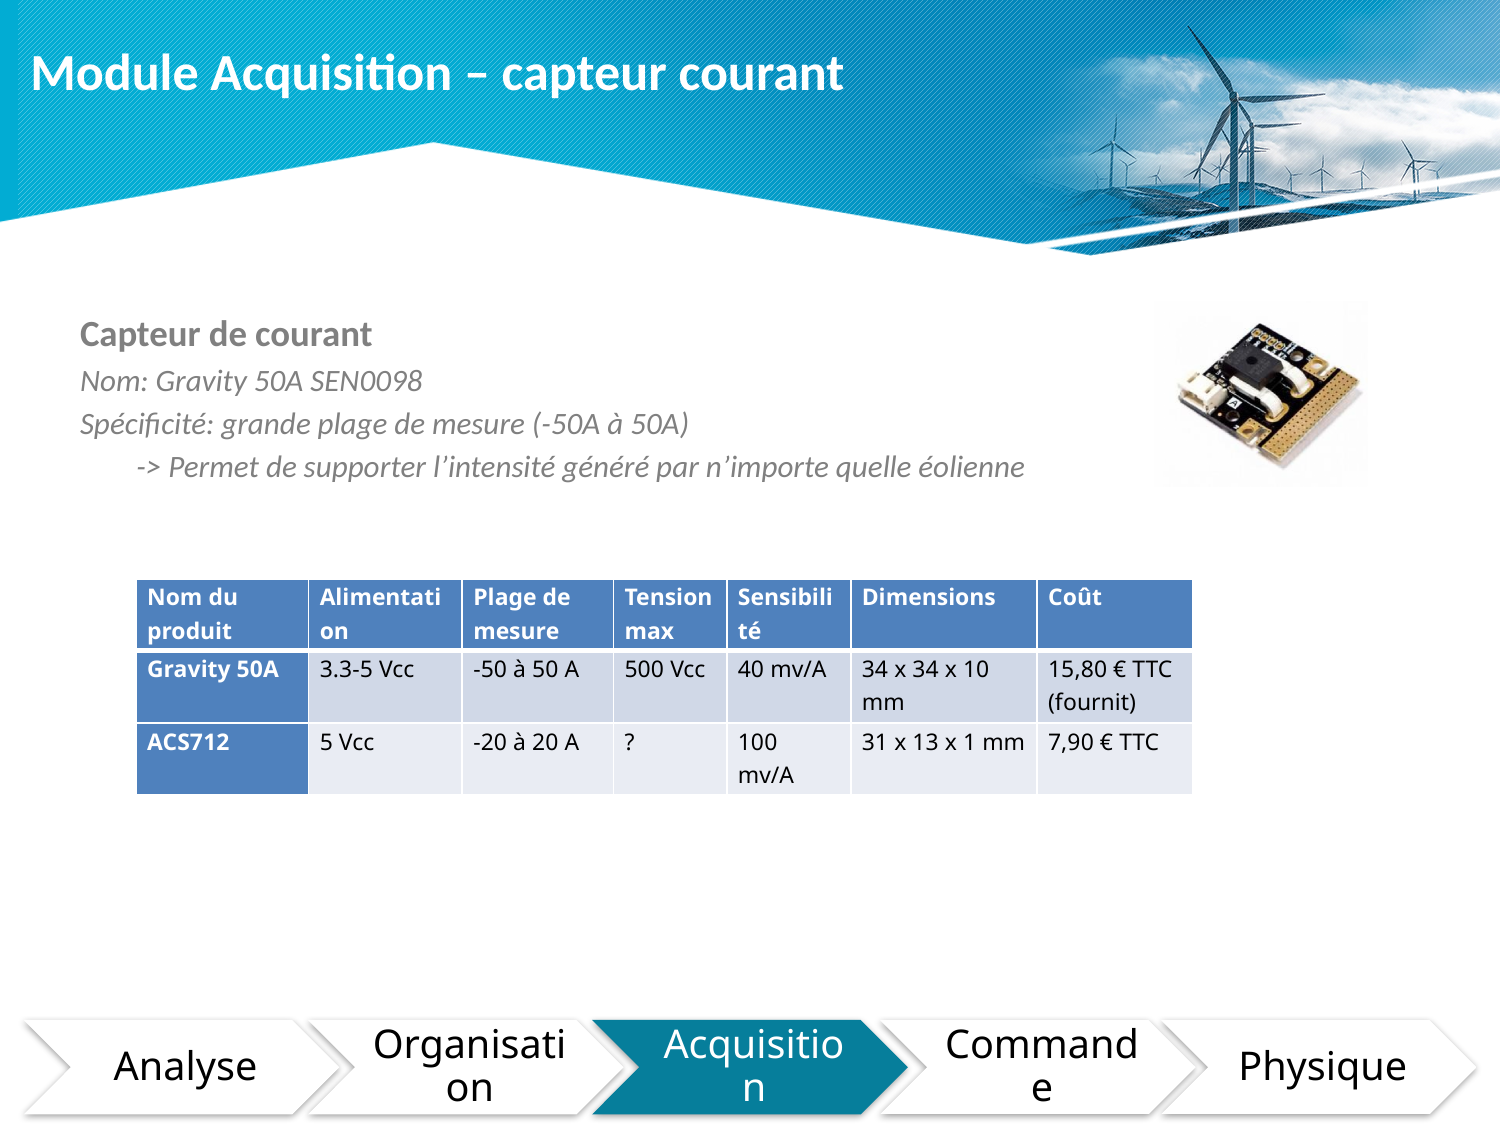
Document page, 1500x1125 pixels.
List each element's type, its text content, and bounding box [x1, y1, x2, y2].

table_cell 40 mv/A [728, 653, 850, 722]
table_header Dimensions [852, 580, 1036, 648]
table_cell 31 x 13 x 1 mm [852, 724, 1036, 794]
table_cell ACS712 [137, 724, 308, 794]
table_cell Gravity 50A [137, 653, 308, 722]
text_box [23, 1019, 1477, 1115]
title Module Acquisition – capteur courant [15, 4, 1273, 135]
table_cell -20 à 20 A [463, 724, 613, 794]
table_cell 7,90 € TTC [1038, 724, 1192, 794]
table_cell 100 mv/A [728, 724, 850, 794]
table_cell -50 à 50 A [463, 653, 613, 722]
table_header Alimentation [309, 580, 461, 648]
table_cell 34 x 34 x 10 mm [852, 653, 1036, 722]
table_cell 5 Vcc [309, 724, 461, 794]
table_header Plage de mesure [463, 580, 613, 648]
table_header Coût [1038, 580, 1192, 648]
picture [1116, 191, 1134, 196]
table_cell ? [614, 724, 726, 794]
table_cell 3.3-5 Vcc [309, 653, 461, 722]
table_header Sensibilité [728, 580, 850, 648]
list Capteur de courant Nom: Gravity 50A SEN0098 Spécificité: grande plage de mesure (-50A à 50A) -> Permet de supporter l’intensité généré par n’importe quelle éolienne [64, 302, 1069, 539]
picture [0, 0, 1500, 1125]
table_cell 500 Vcc [614, 653, 726, 722]
table_header Nom du produit [137, 580, 308, 648]
table_cell 15,80 € TTC (fournit) [1038, 653, 1192, 722]
table_header Tension max [614, 580, 726, 648]
